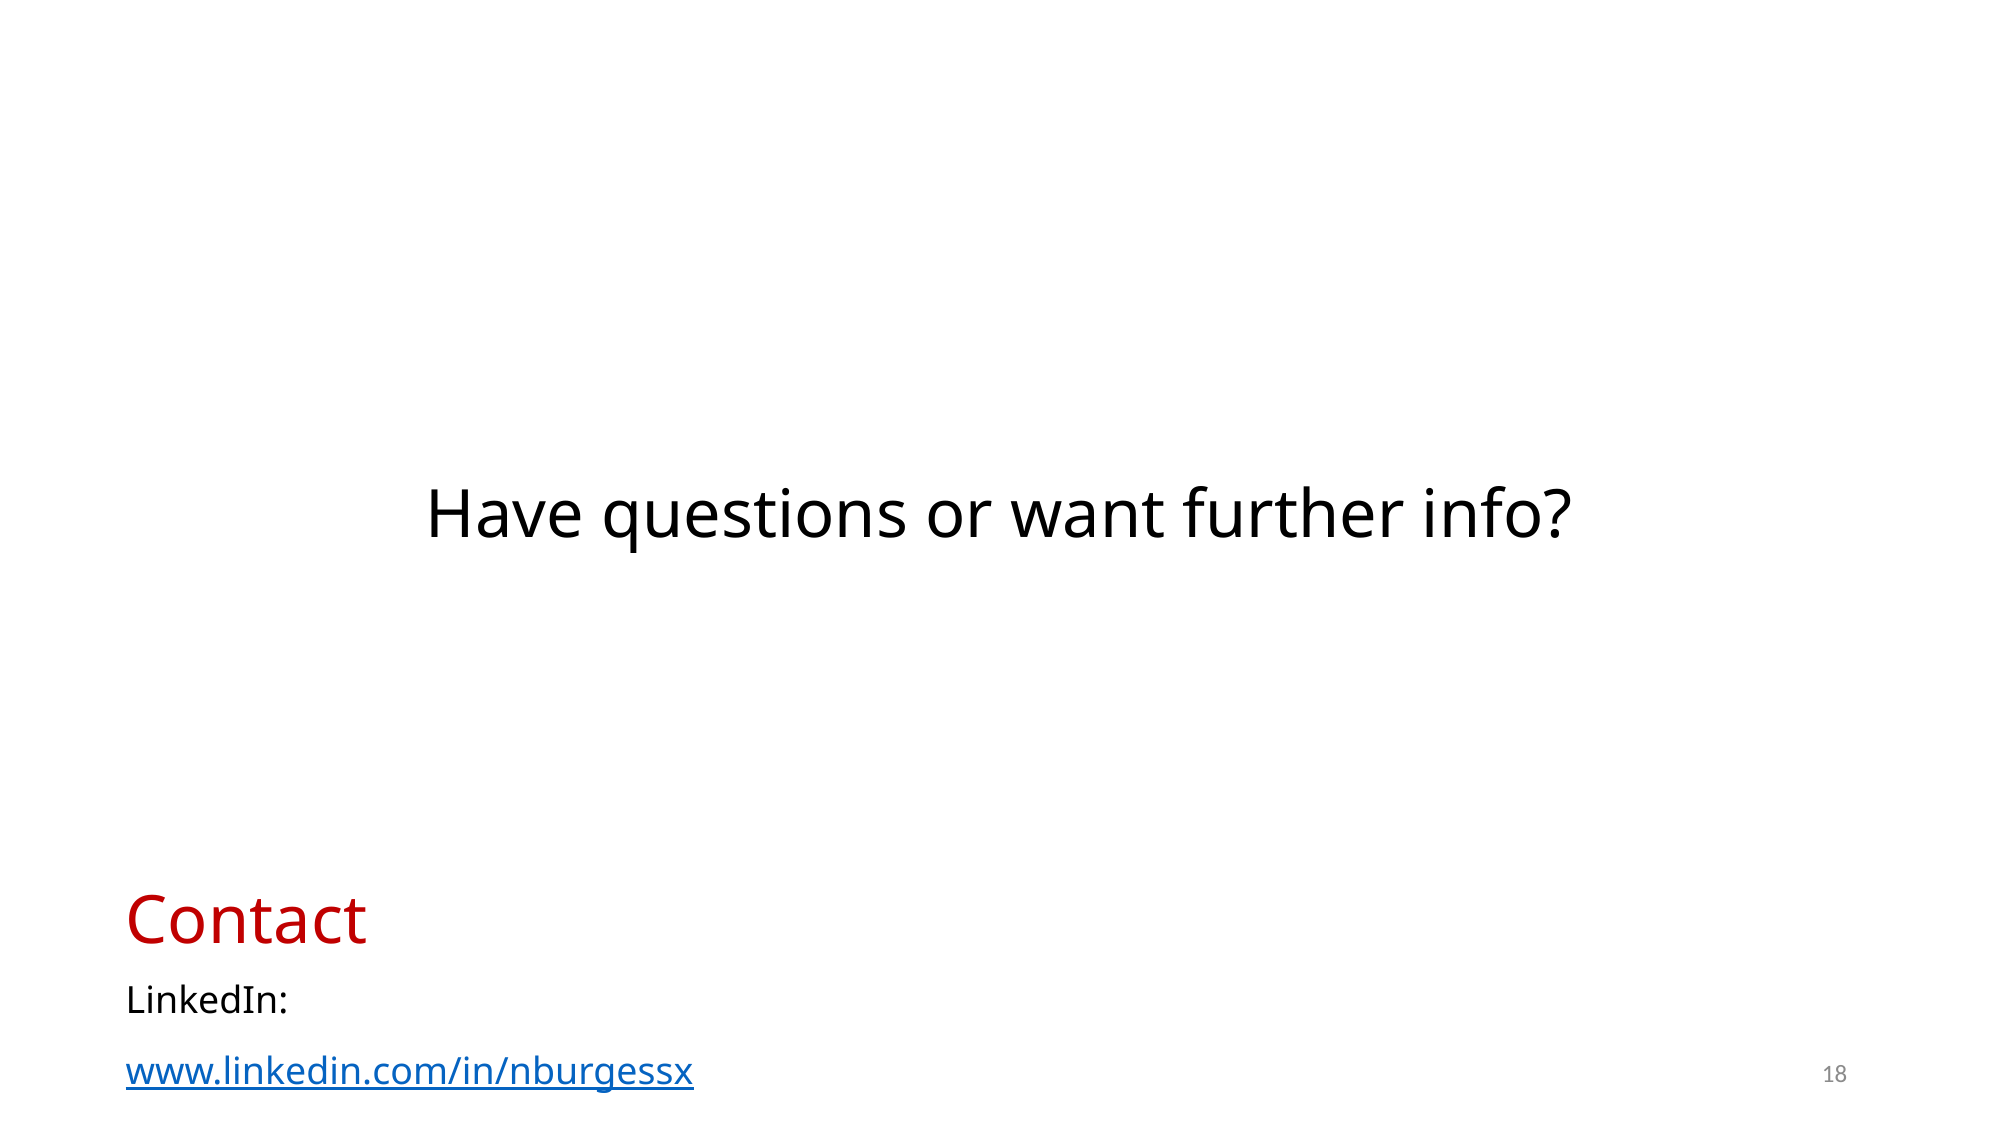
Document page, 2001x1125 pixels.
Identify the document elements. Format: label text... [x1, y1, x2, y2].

title Contact [110, 874, 464, 946]
slide_number 18 [1412, 1042, 1863, 1103]
text_box LinkedIn: www.linkedin.com/in/nburgessx [110, 946, 1111, 1106]
text_box Have questions or want further info? [137, 468, 1863, 563]
